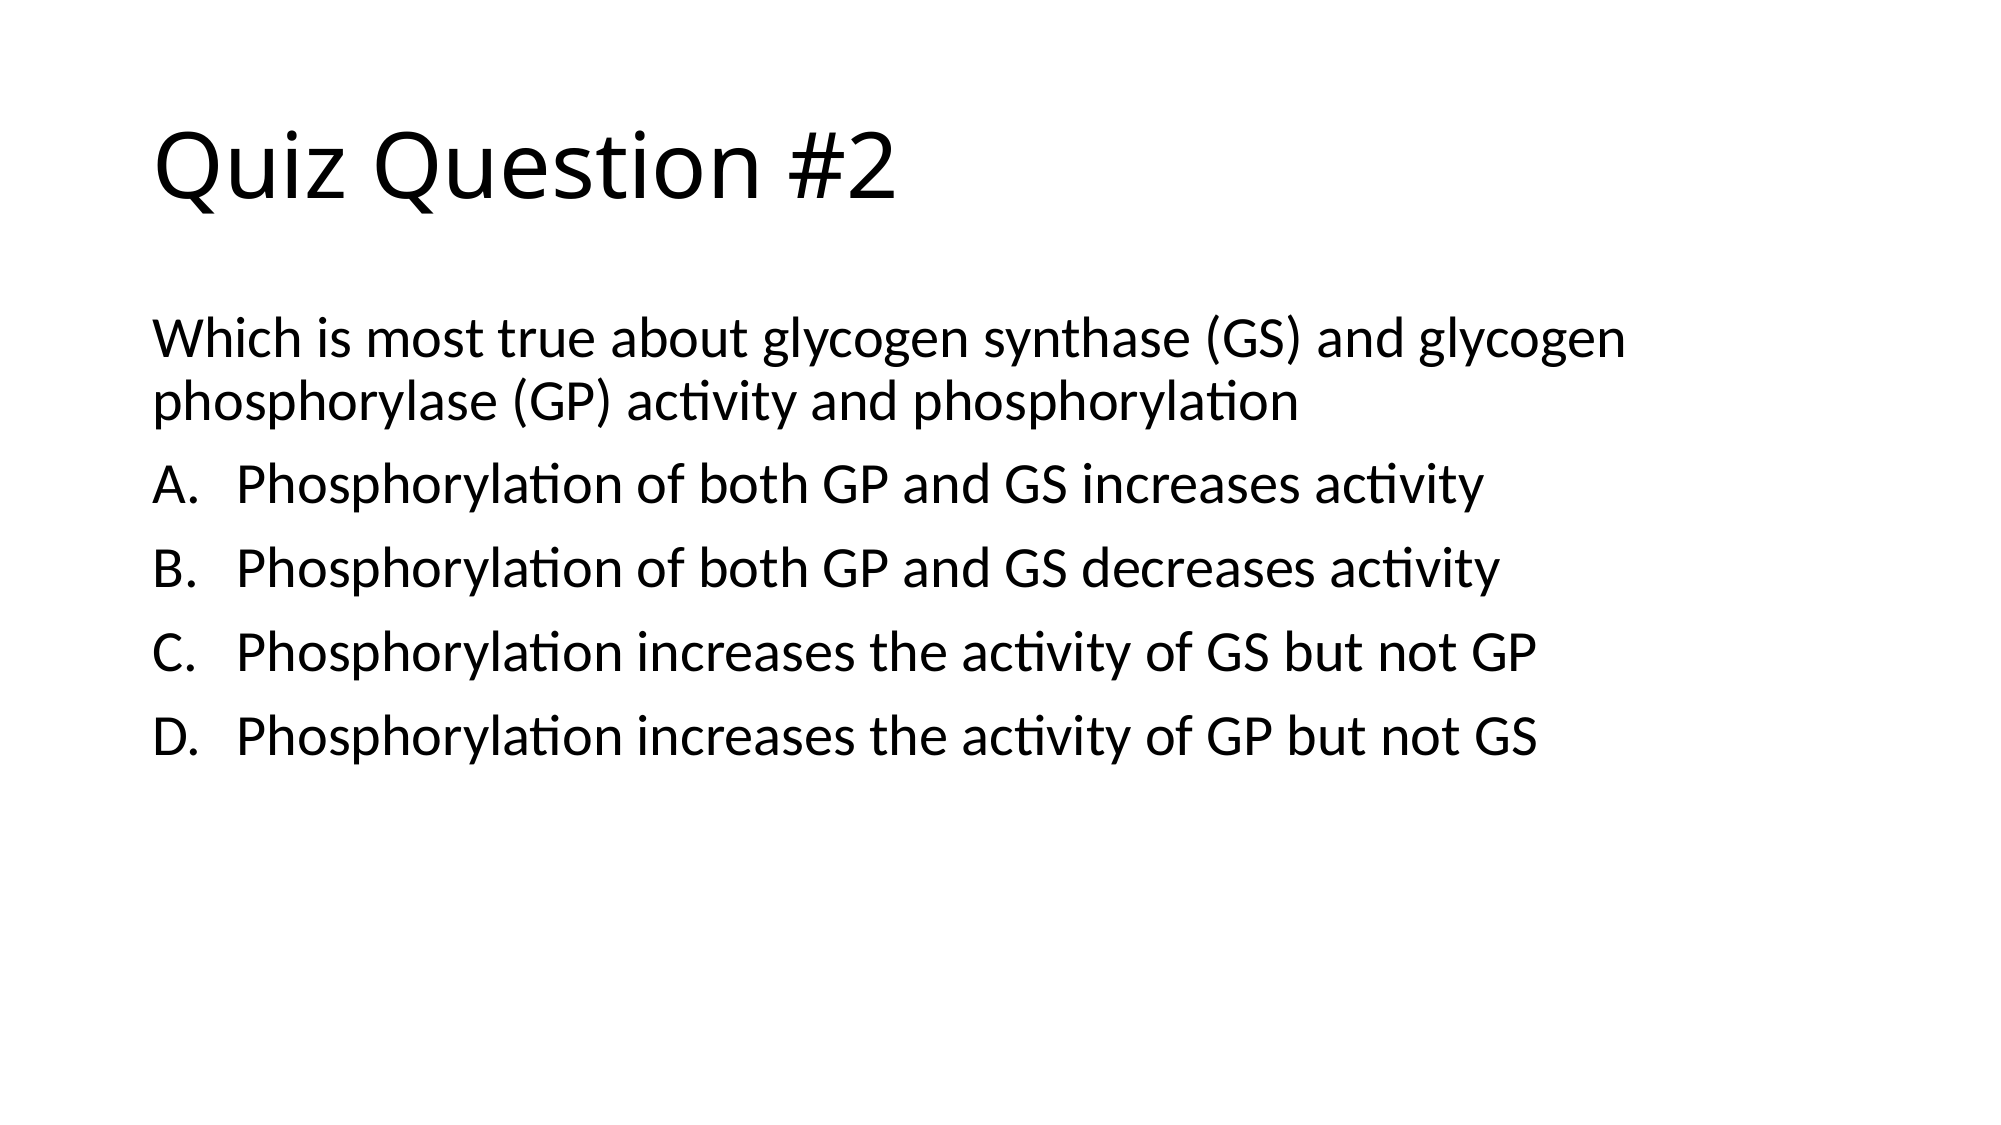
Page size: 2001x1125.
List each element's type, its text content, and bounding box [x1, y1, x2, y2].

title Quiz Question #2 [137, 59, 1863, 278]
list Which is most true about glycogen synthase (GS) and glycogen phosphorylase (GP) activity and phosphorylation Phosphorylation of both GP and GS increases activity Phosphorylation of both GP and GS decreases activity Phosphorylation increases the activity of GS but not GP Phosphorylation increases the activity of GP but not GS [137, 299, 1863, 1014]
